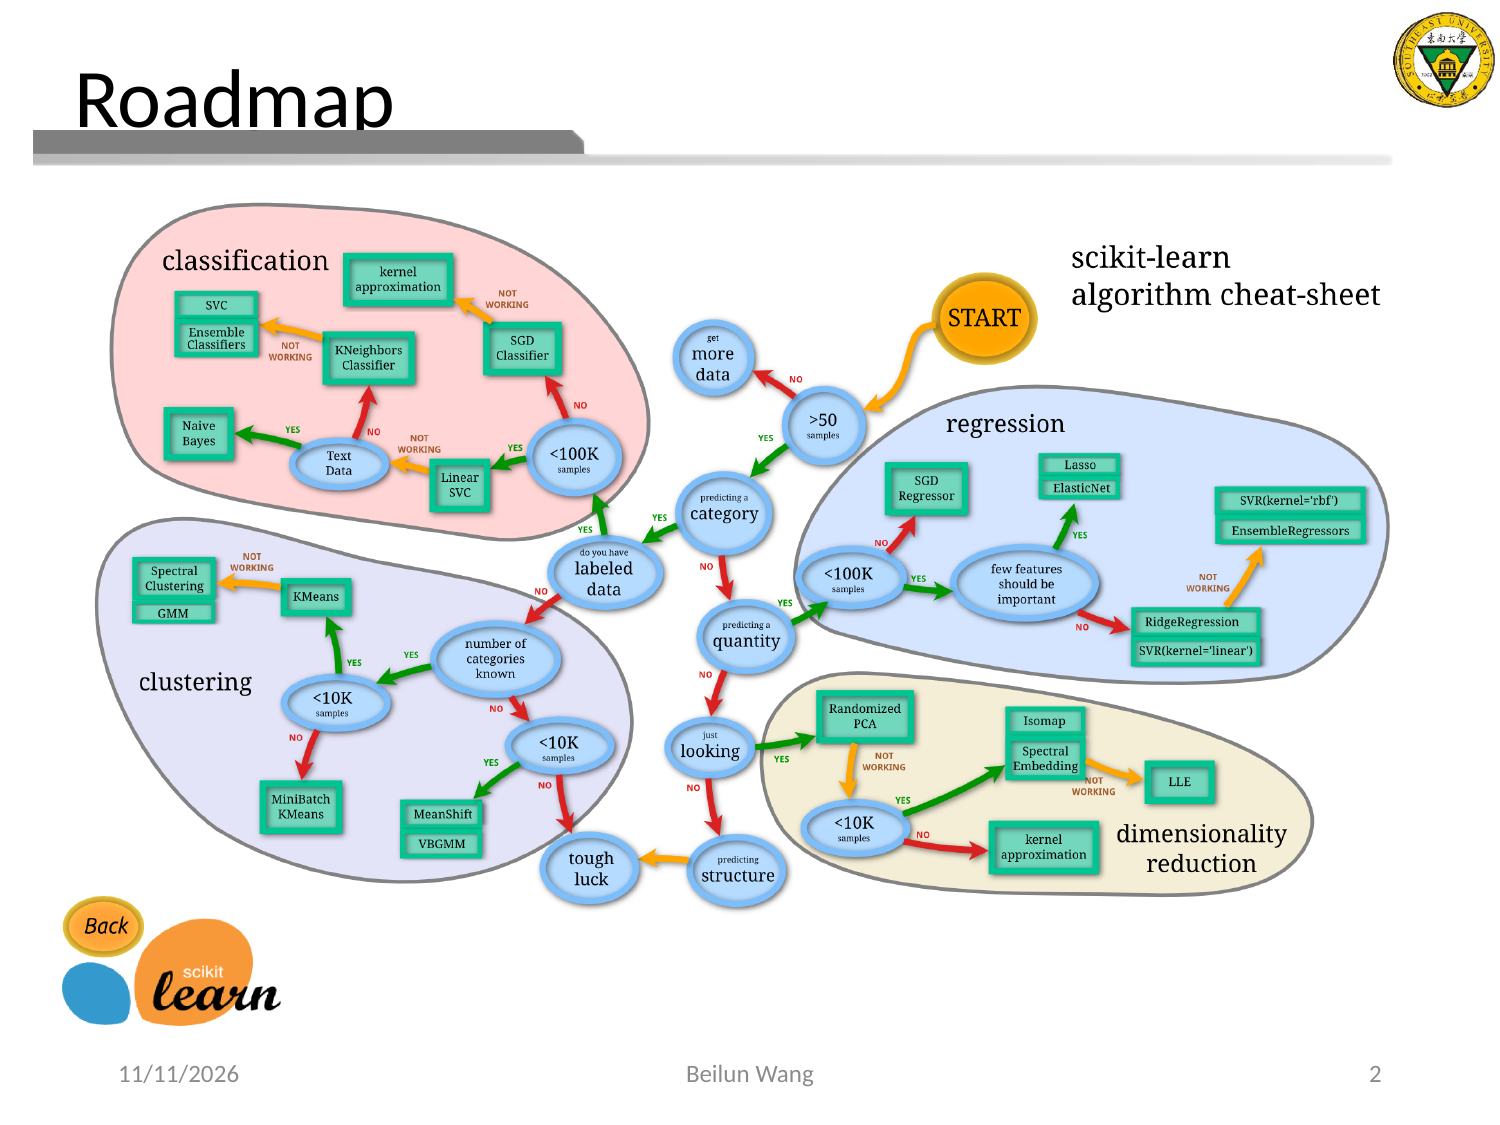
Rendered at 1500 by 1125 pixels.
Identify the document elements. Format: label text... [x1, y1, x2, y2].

text_box Roadmap [72, 42, 1089, 130]
picture [1393, 10, 1496, 109]
picture [32, 130, 1397, 169]
footer Beilun Wang [496, 1043, 1004, 1103]
slide_number 2 [1059, 1043, 1397, 1103]
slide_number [103, 1043, 441, 1103]
picture [41, 191, 1406, 1043]
